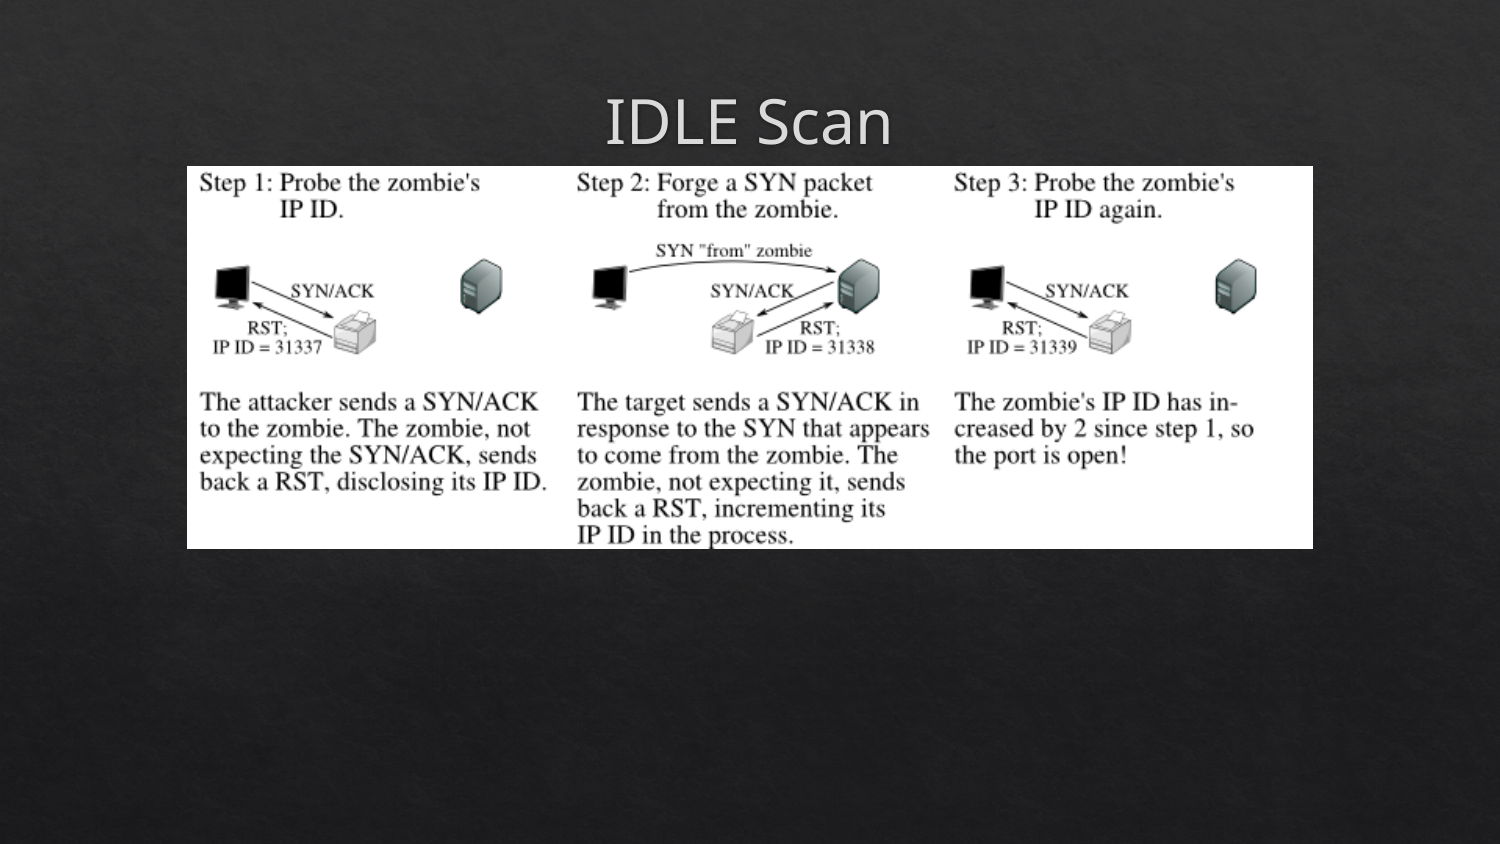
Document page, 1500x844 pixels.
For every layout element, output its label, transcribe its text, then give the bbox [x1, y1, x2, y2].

title IDLE Scan [118, 72, 1382, 167]
picture [187, 166, 1313, 549]
